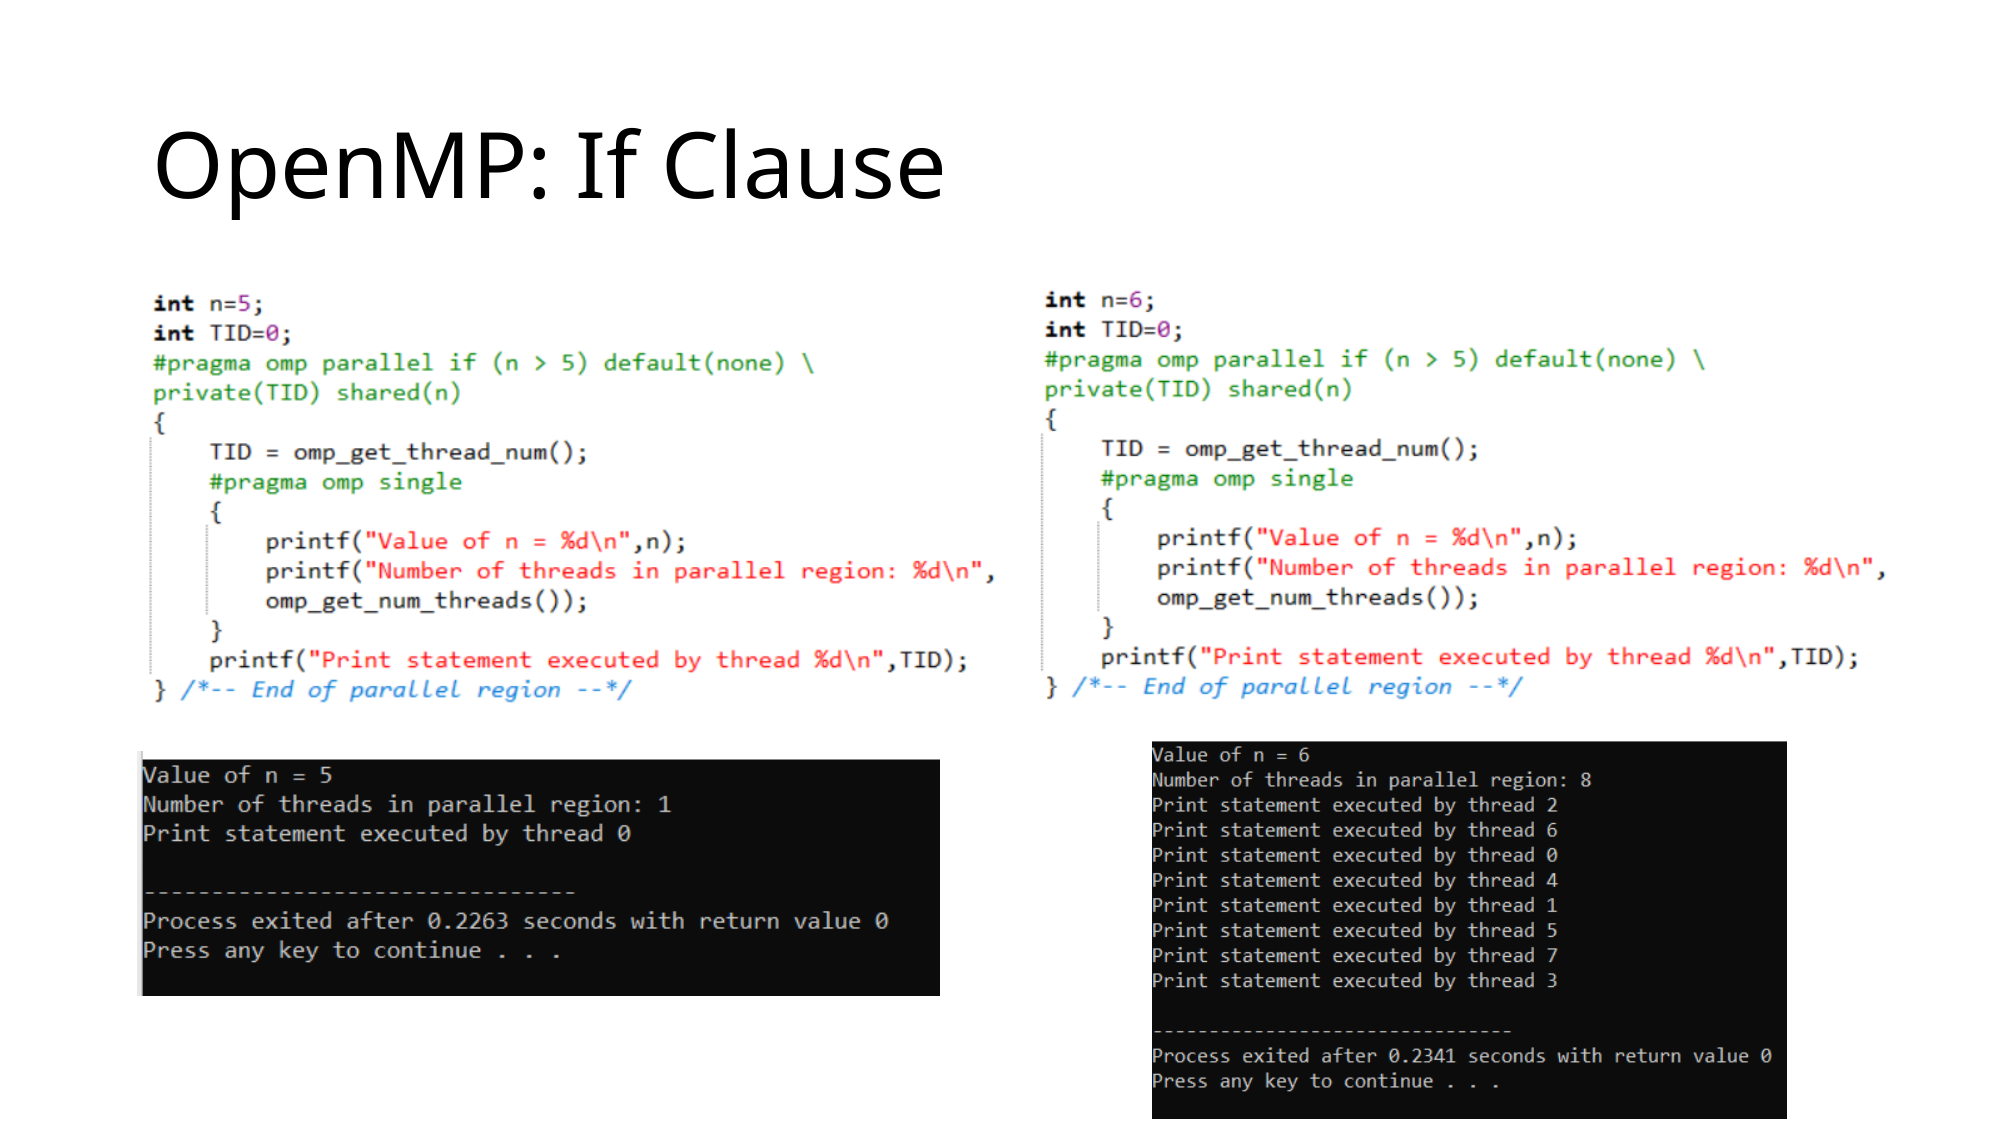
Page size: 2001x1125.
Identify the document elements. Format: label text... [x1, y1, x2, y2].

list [137, 277, 1032, 740]
title OpenMP: If Clause [137, 59, 1863, 277]
picture [137, 751, 940, 996]
picture [1152, 739, 1787, 1119]
picture [1031, 277, 1908, 713]
